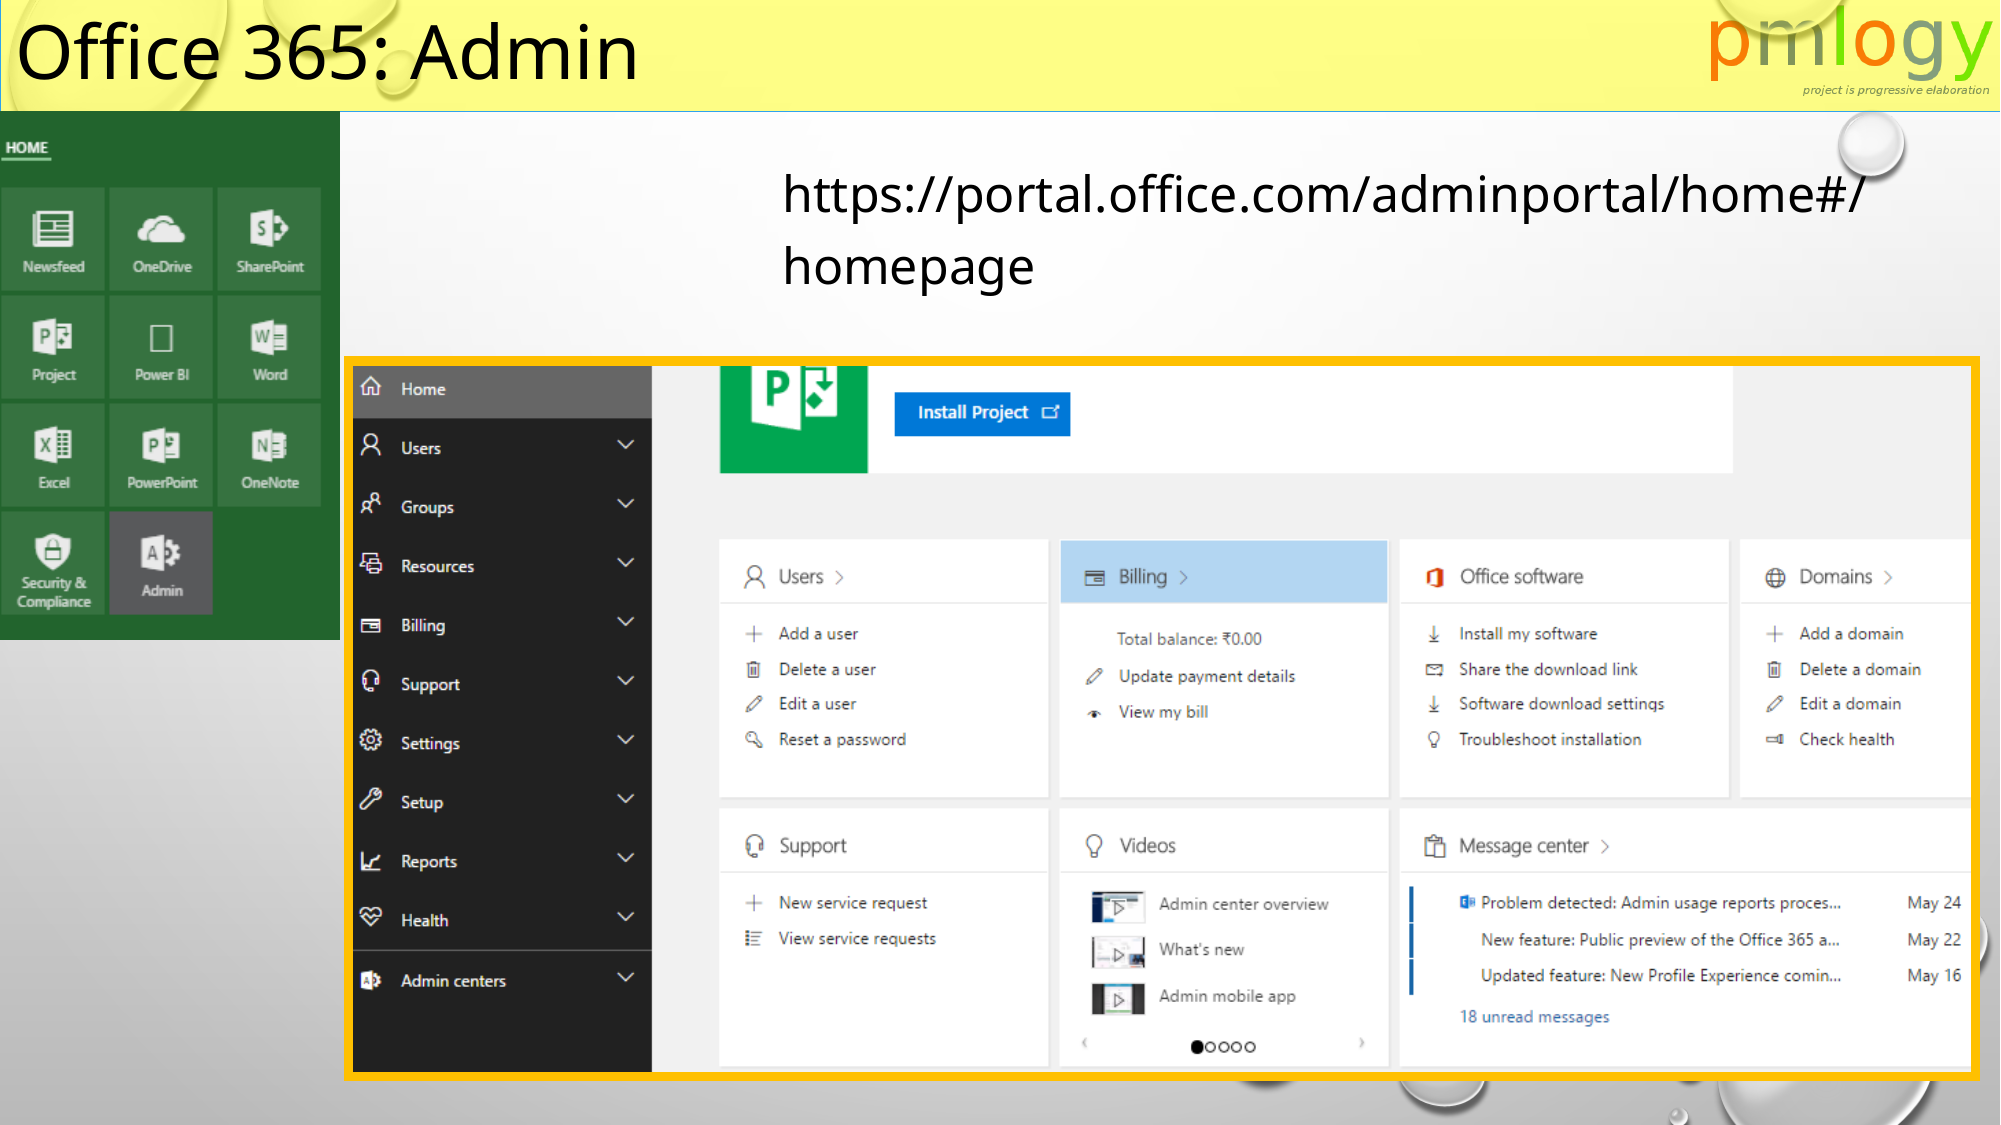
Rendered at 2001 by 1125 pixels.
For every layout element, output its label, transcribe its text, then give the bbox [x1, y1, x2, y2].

list https://portal.office.com/adminportal/home#/homepage [767, 143, 1959, 356]
picture [0, 0, 2001, 1125]
title Office 365: Admin [0, 0, 2000, 112]
